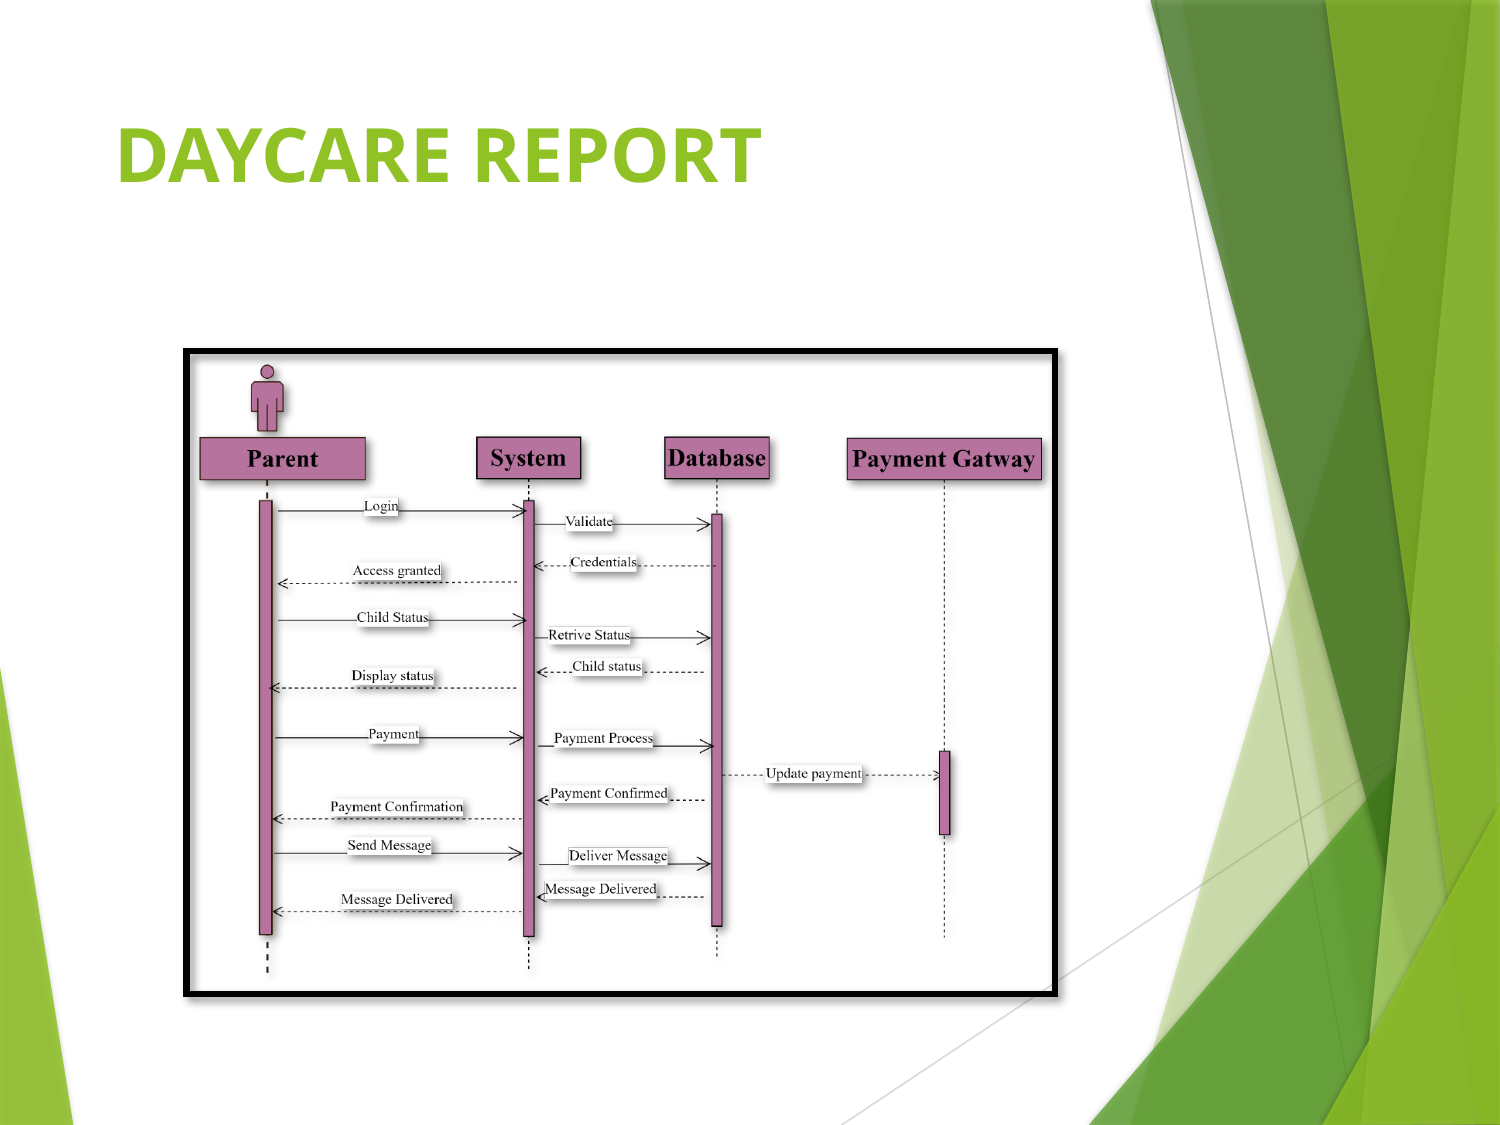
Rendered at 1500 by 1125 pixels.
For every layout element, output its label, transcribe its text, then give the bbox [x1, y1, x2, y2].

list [189, 353, 1053, 992]
title DAYCARE REPORT [99, 99, 1142, 317]
